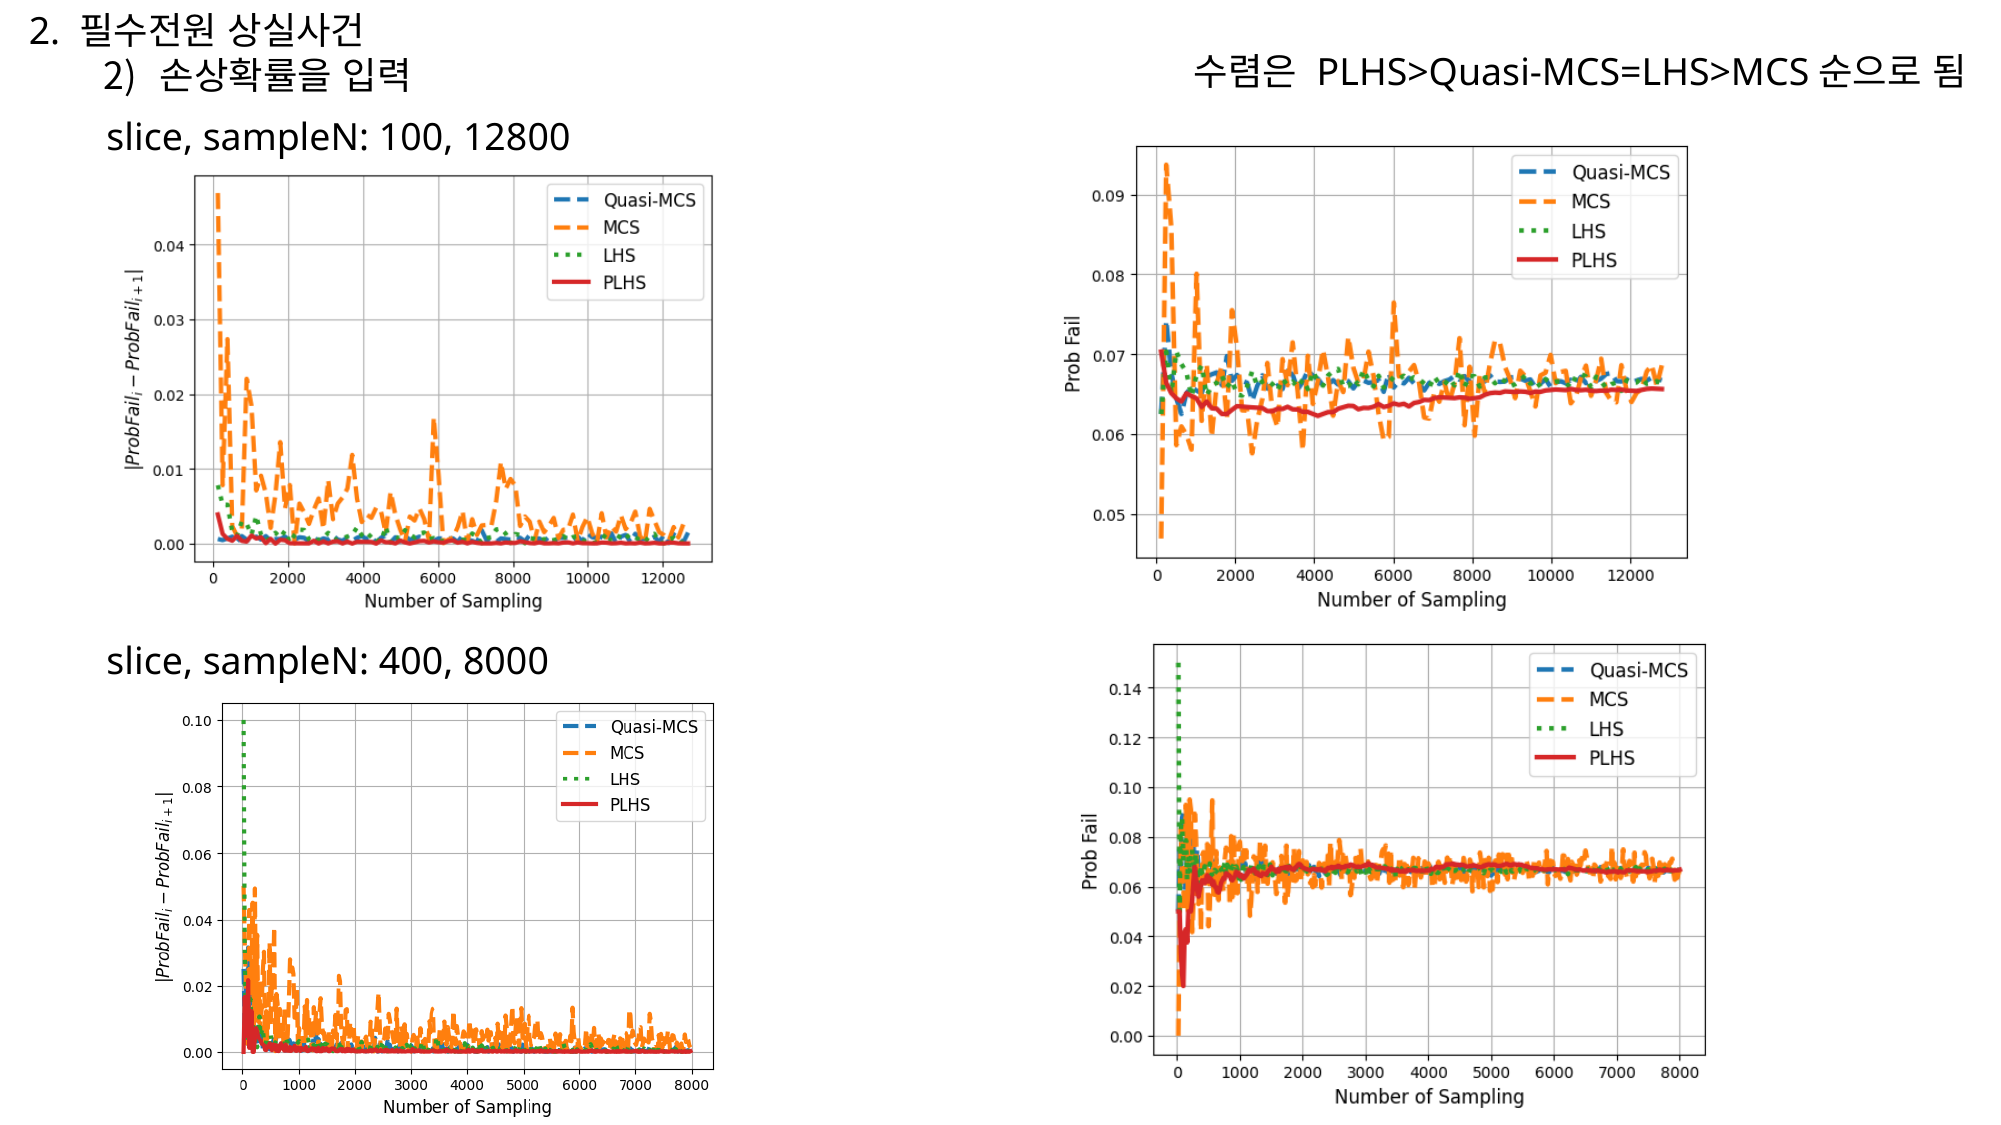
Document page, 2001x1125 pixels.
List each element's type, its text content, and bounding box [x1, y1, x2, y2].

picture [113, 166, 722, 621]
text_box slice, sampleN: 400, 8000 [91, 629, 1250, 690]
text_box 수렴은 PLHS>Quasi-MCS=LHS>MCS순으로 됨 [1178, 40, 1983, 101]
picture [144, 694, 722, 1125]
picture [1071, 634, 1716, 1119]
text_box slice, sampleN: 100, 12800 [91, 105, 1250, 166]
text_box 2. 필수전원 상실사건 손상확률을 입력 [14, 0, 428, 105]
picture [1053, 136, 1698, 621]
